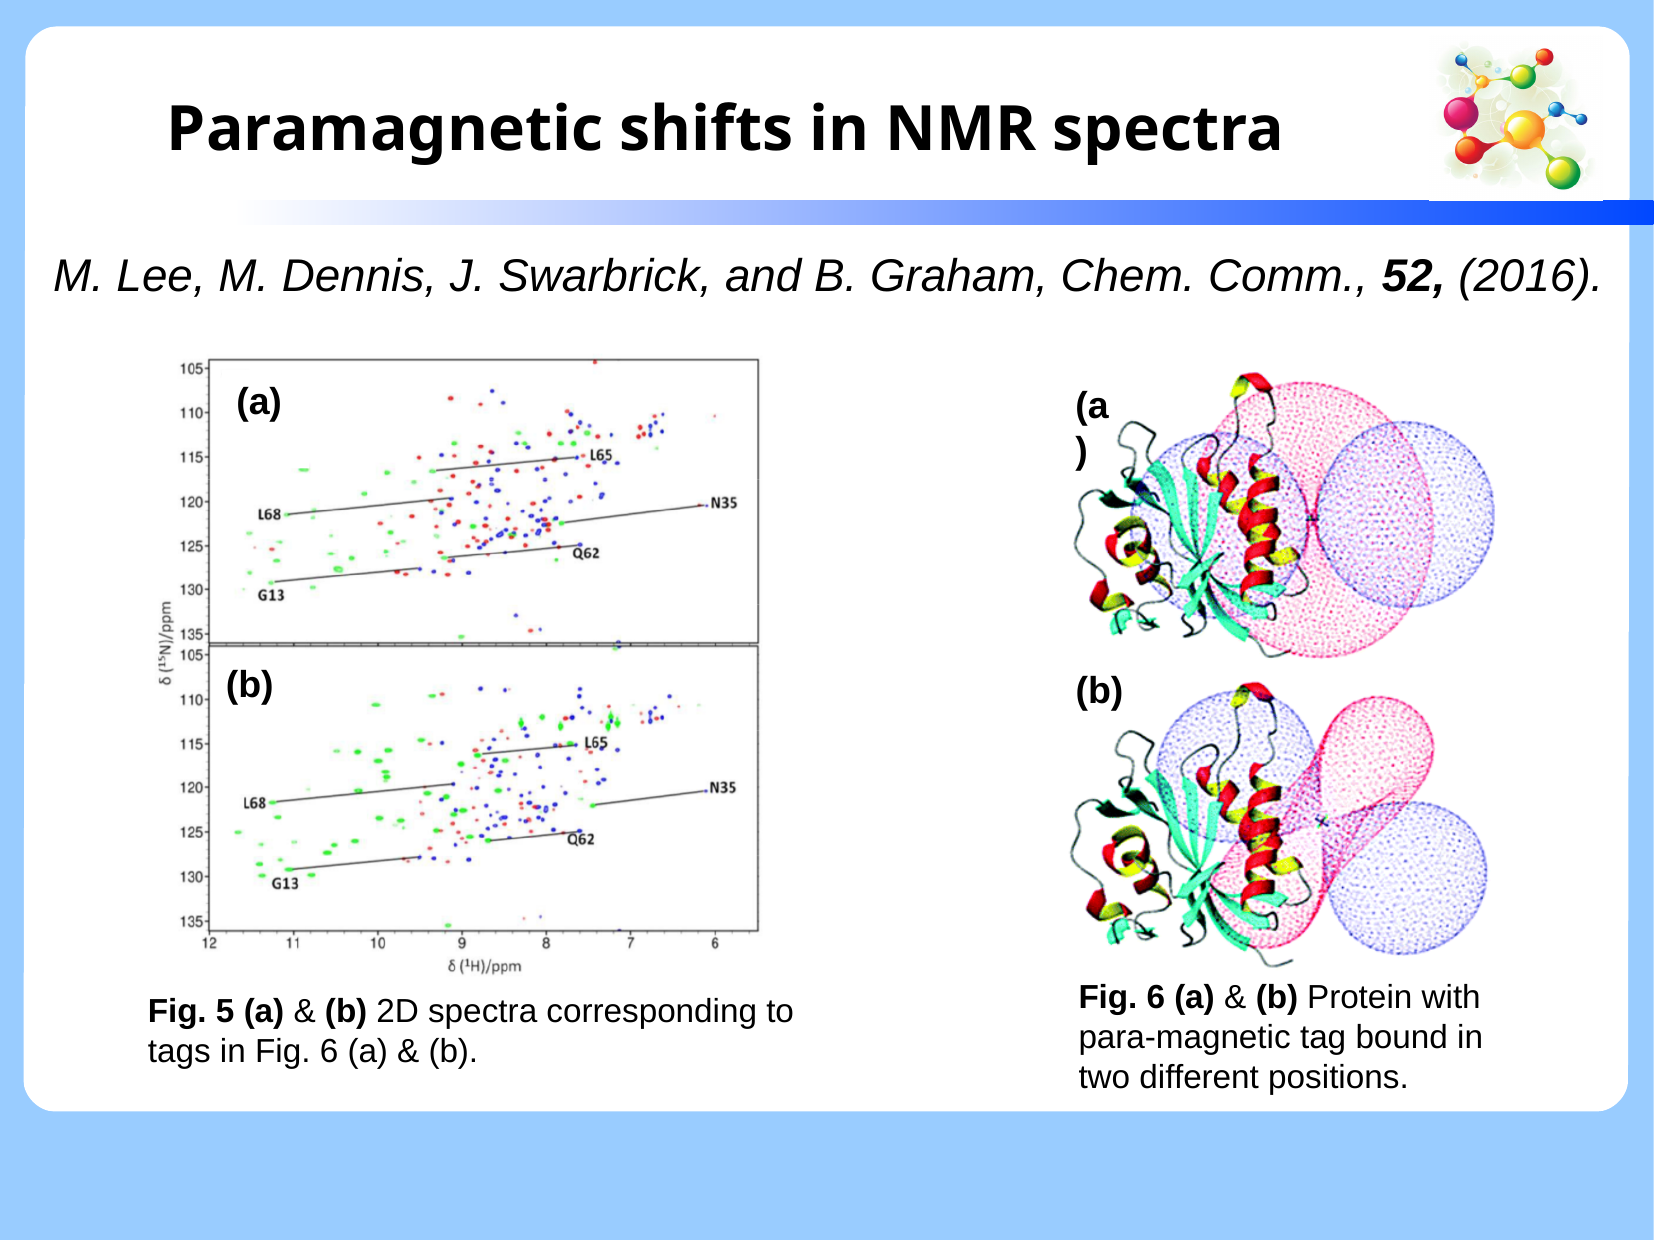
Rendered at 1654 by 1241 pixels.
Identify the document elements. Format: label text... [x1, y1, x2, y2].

text_box Paramagnetic shifts in NMR spectra [82, 49, 1370, 201]
text_box Fig. 5 (a) & (b) 2D spectra corresponding to tags in Fig. 6 (a) & (b). [133, 981, 871, 1113]
text_box (b) [1060, 668, 1142, 677]
text_box M. Lee, M. Dennis, J. Swarbrick, and B. Graham, Chem. Comm., 52, (2016). [38, 238, 1654, 338]
picture [1060, 359, 1505, 660]
text_box [873, 201, 877, 224]
text_box [956, 201, 961, 224]
text_box [790, 201, 794, 224]
picture [141, 339, 786, 983]
picture [1428, 35, 1603, 201]
picture [1053, 678, 1505, 974]
text_box Fig. 6 (a) & (b) Protein with para-magnetic tag bound in two different positions. [1063, 968, 1539, 1094]
